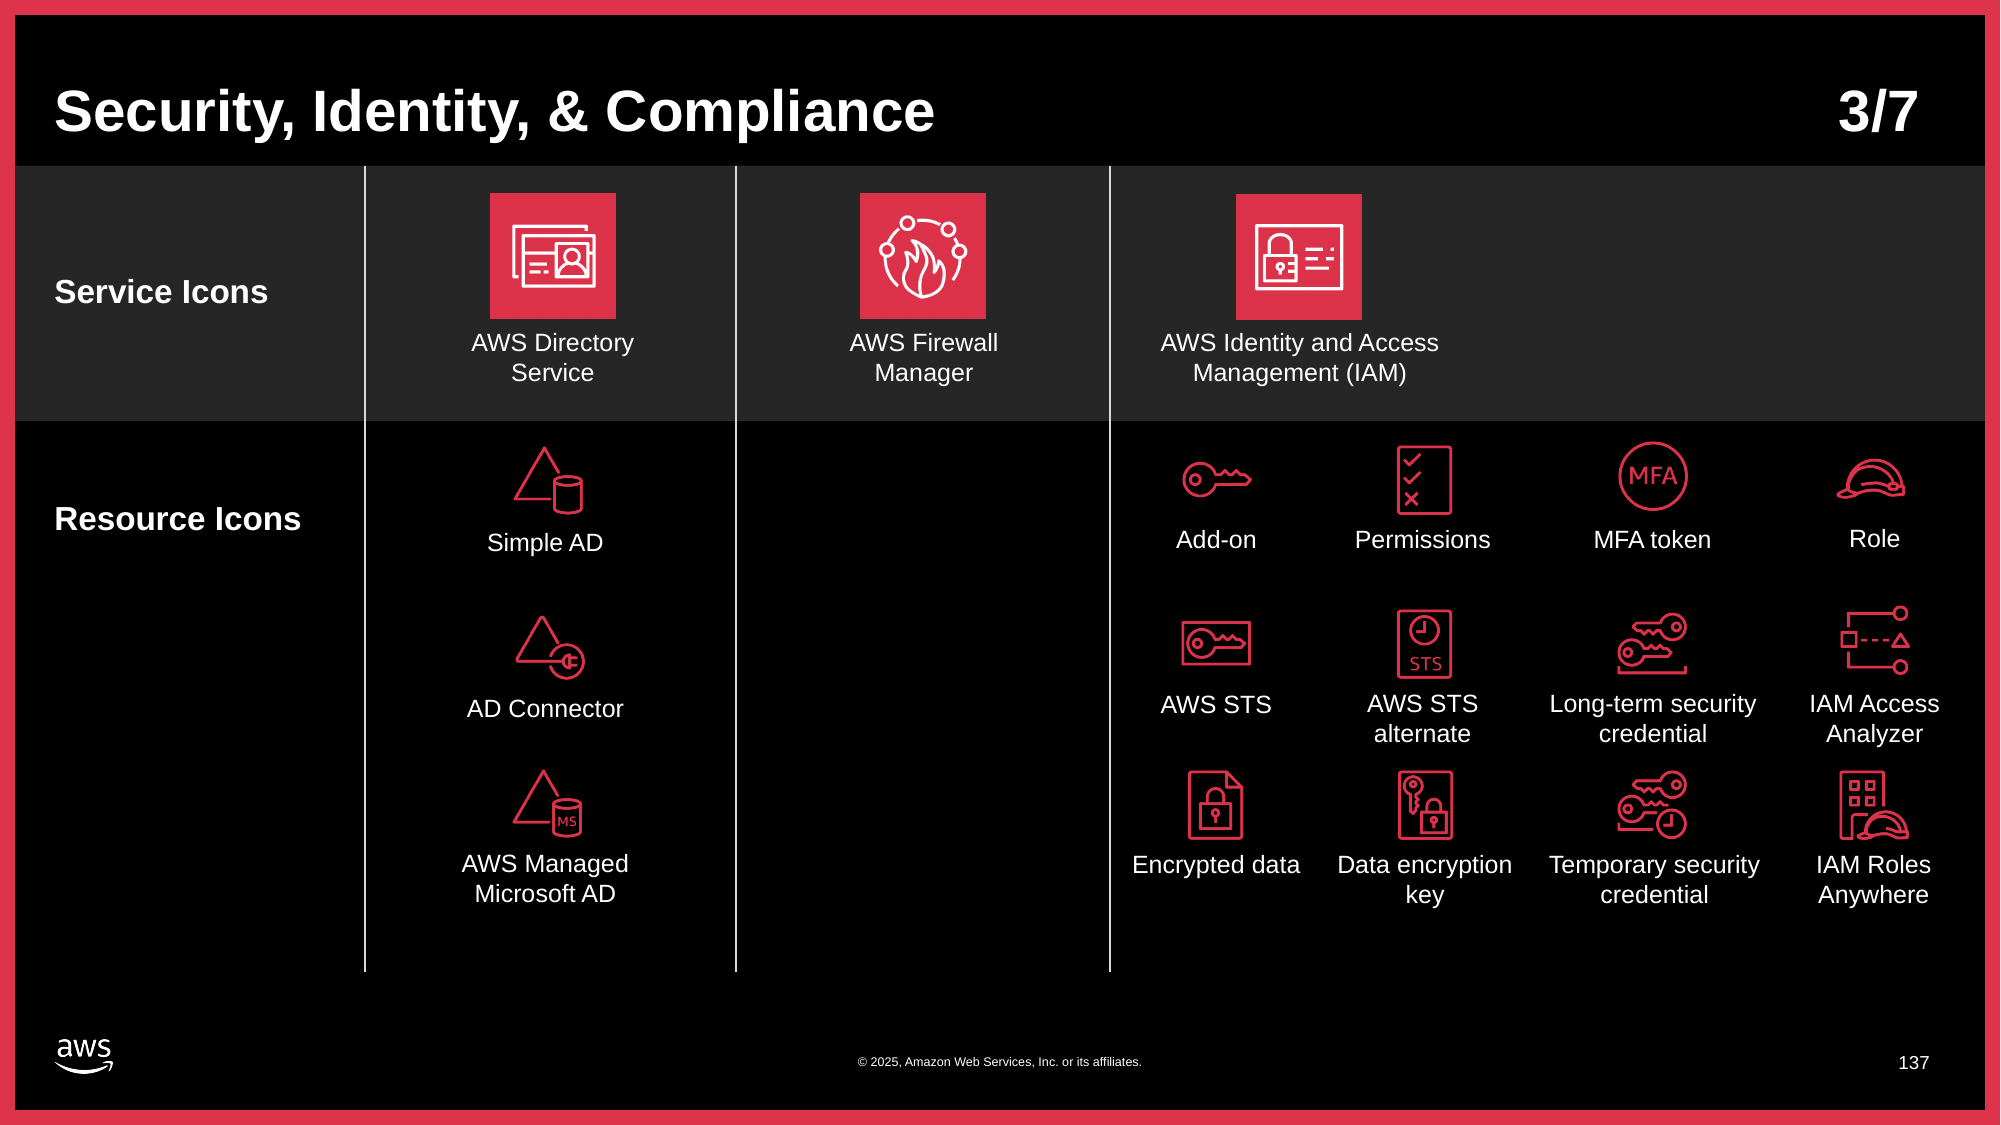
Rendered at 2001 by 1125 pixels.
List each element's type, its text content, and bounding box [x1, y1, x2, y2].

text_box AWS STS alternate [1300, 680, 1530, 756]
picture [1387, 442, 1463, 518]
slide_number 137 [1494, 1031, 1945, 1092]
text_box Simple AD [435, 519, 656, 564]
text_box IAM Roles Anywhere [1768, 841, 1980, 916]
footer © 2025, Amazon Web Services, Inc. or its affiliates. [662, 1031, 1338, 1092]
picture [510, 443, 586, 519]
text_box AWS Firewall Manager [736, 319, 1109, 394]
picture [490, 193, 616, 320]
text_box Role [1771, 515, 1979, 561]
picture [1179, 441, 1255, 517]
text_box IAM Access Analyzer [1771, 680, 1979, 756]
picture [1387, 606, 1463, 682]
text_box Permissions [1300, 516, 1537, 561]
text_box Encrypted data [1113, 841, 1309, 887]
picture [860, 193, 986, 319]
picture [1614, 767, 1690, 843]
text_box AWS Identity and Access Management (IAM) [1113, 319, 1488, 394]
text_box AWS Directory Service [369, 319, 735, 394]
picture [1614, 606, 1690, 682]
text_box Long-term security credential [1530, 680, 1771, 756]
picture [1177, 605, 1254, 681]
text_box MFA token [1537, 516, 1768, 561]
picture [1836, 767, 1912, 843]
text_box Temporary security credential [1532, 841, 1768, 916]
picture [1388, 767, 1464, 843]
title Security, Identity, & Compliance 3/7 [39, 59, 1945, 166]
picture [509, 766, 585, 842]
picture [1236, 194, 1362, 320]
text_box Add-on [1113, 516, 1300, 561]
text_box Data encryption key [1309, 841, 1532, 916]
picture [1837, 602, 1913, 678]
picture [1832, 441, 1908, 517]
picture [512, 609, 588, 685]
text_box AWS Managed Microsoft AD [435, 840, 656, 915]
picture [1178, 767, 1254, 843]
text_box AWS STS [1113, 680, 1300, 726]
picture [1615, 438, 1691, 514]
picture [55, 1039, 113, 1074]
text_box AD Connector [435, 684, 656, 730]
